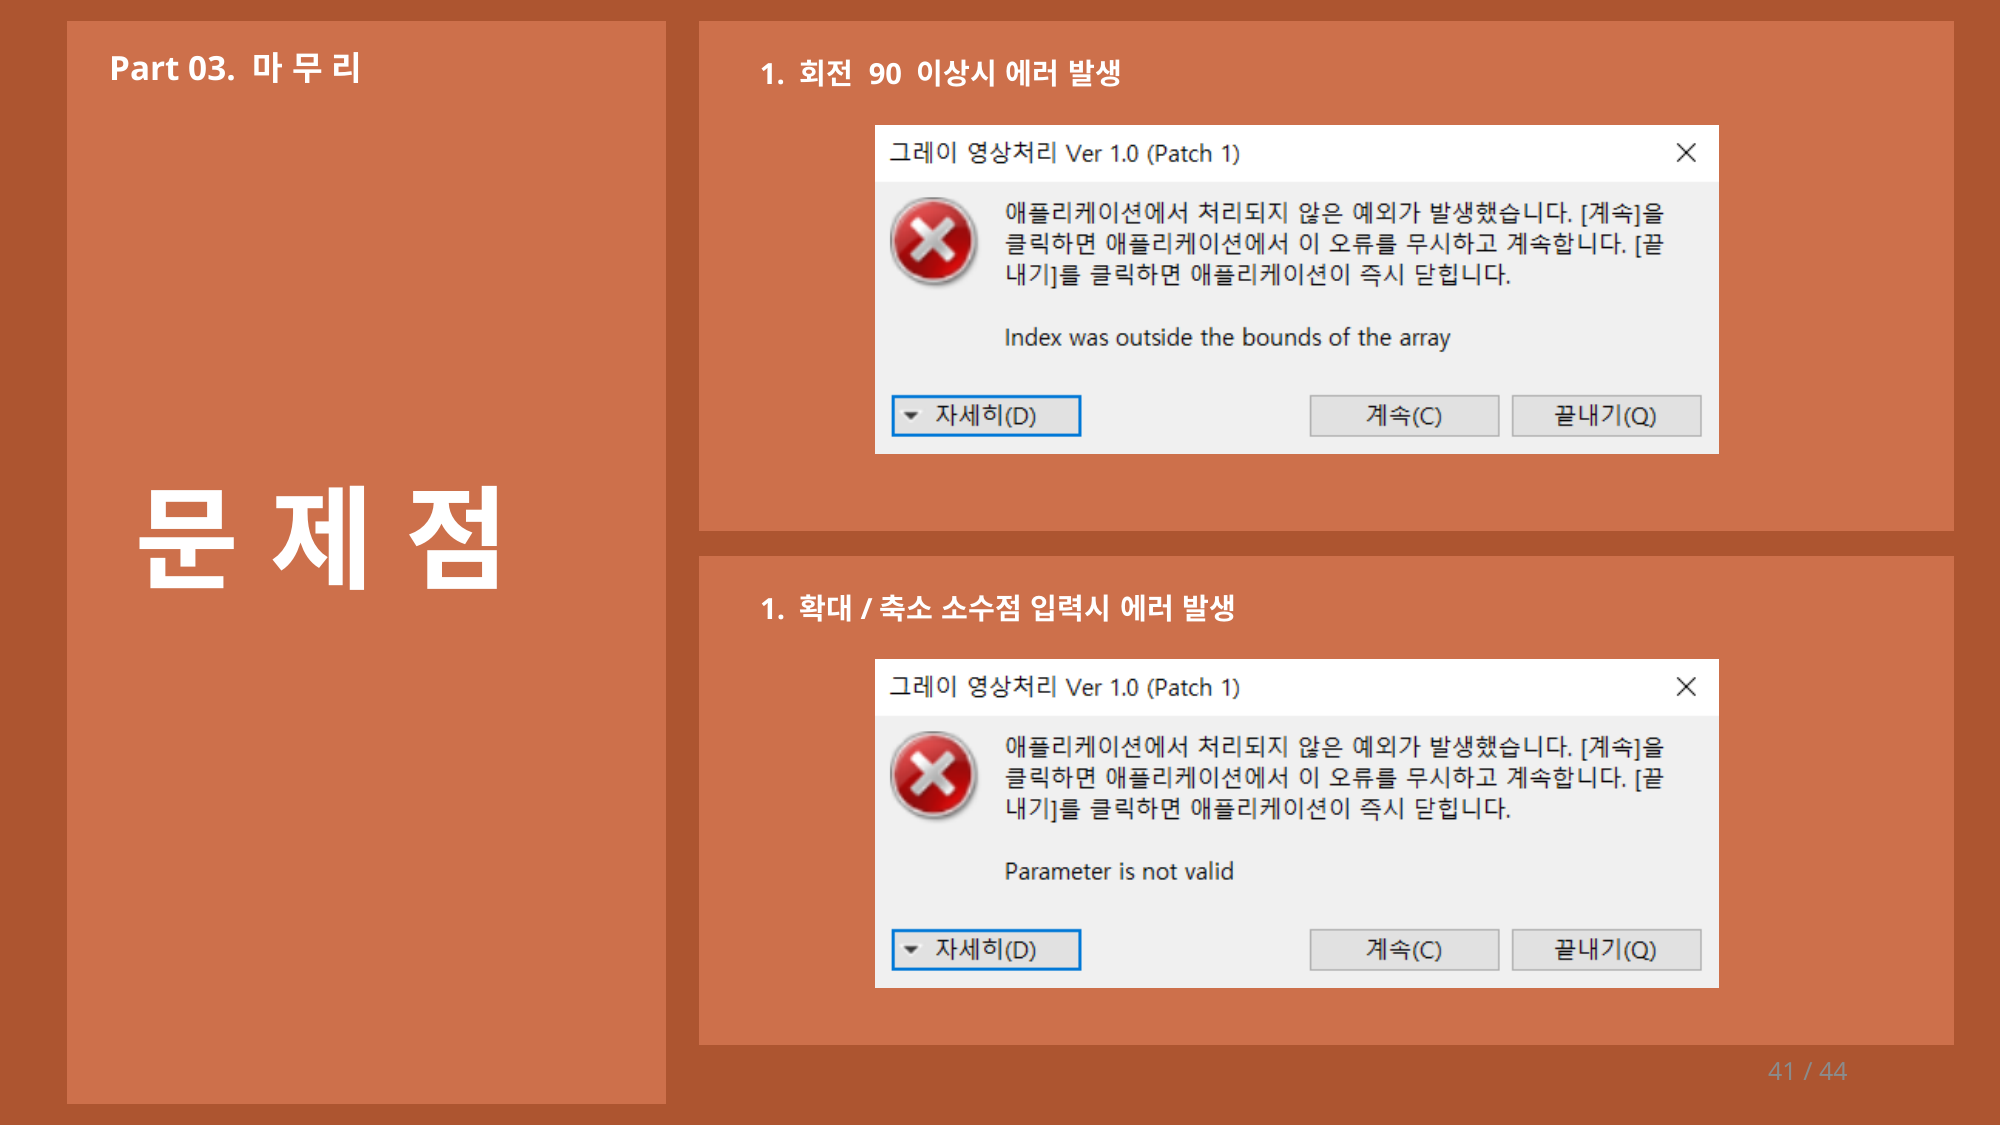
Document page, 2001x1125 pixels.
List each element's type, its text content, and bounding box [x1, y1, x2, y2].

text_box 1. 회전 90 이상시 에러 발생 [745, 48, 1246, 99]
picture [875, 125, 1719, 454]
text_box 1. 확대/축소 소수점 입력시 에러 발생 [745, 582, 1288, 633]
slide_number 41 / 44 [1412, 1042, 1863, 1103]
picture [875, 659, 1719, 988]
text_box 문 제 점 [120, 460, 612, 611]
text_box [699, 556, 1954, 1045]
text_box [699, 21, 1954, 531]
text_box [67, 21, 666, 1104]
text_box Part 03. 마 무 리 [94, 39, 400, 95]
